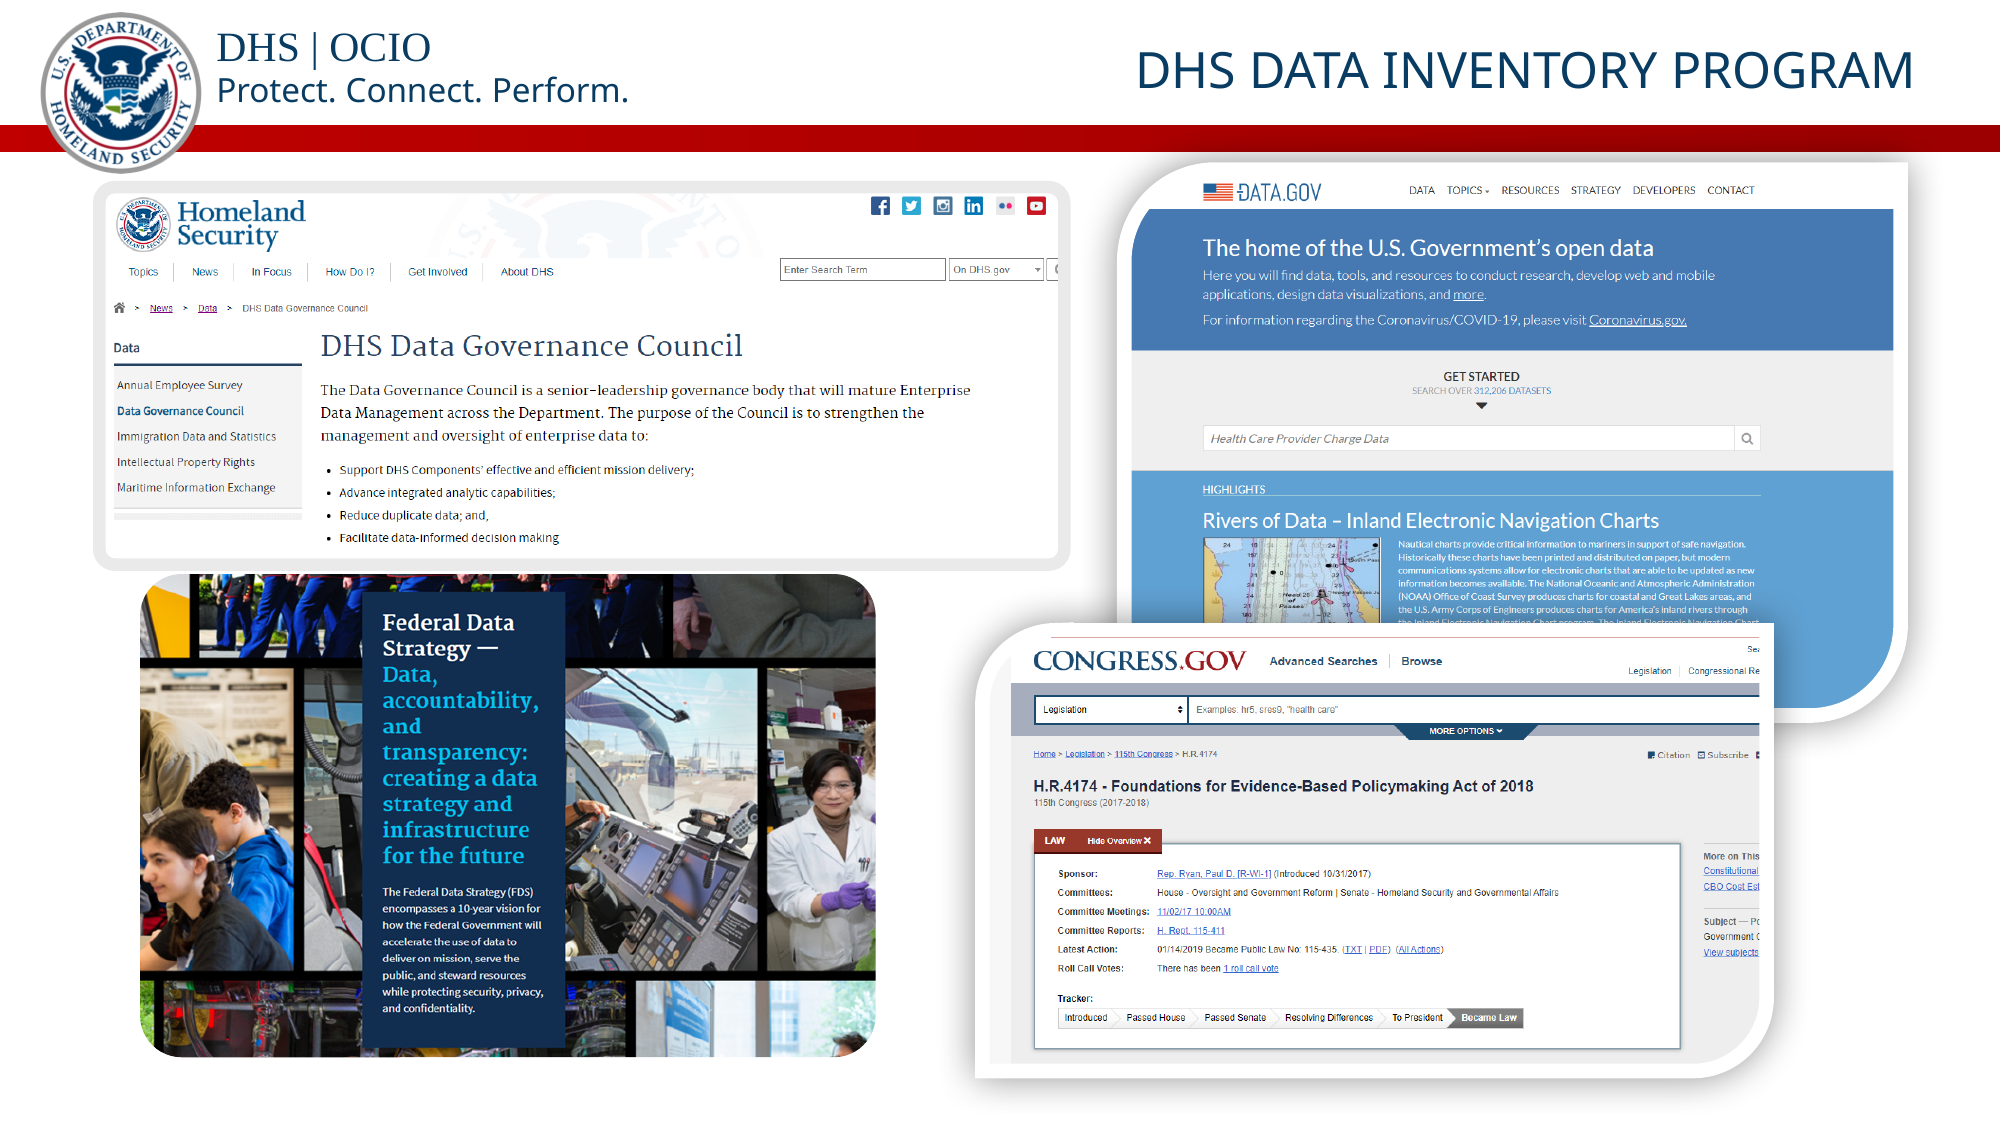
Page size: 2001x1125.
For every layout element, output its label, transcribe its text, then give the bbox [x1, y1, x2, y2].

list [140, 573, 876, 1058]
picture [982, 169, 1901, 1071]
picture [99, 187, 1065, 565]
title DHS Data inventory program [619, 37, 1931, 145]
picture [40, 12, 202, 174]
